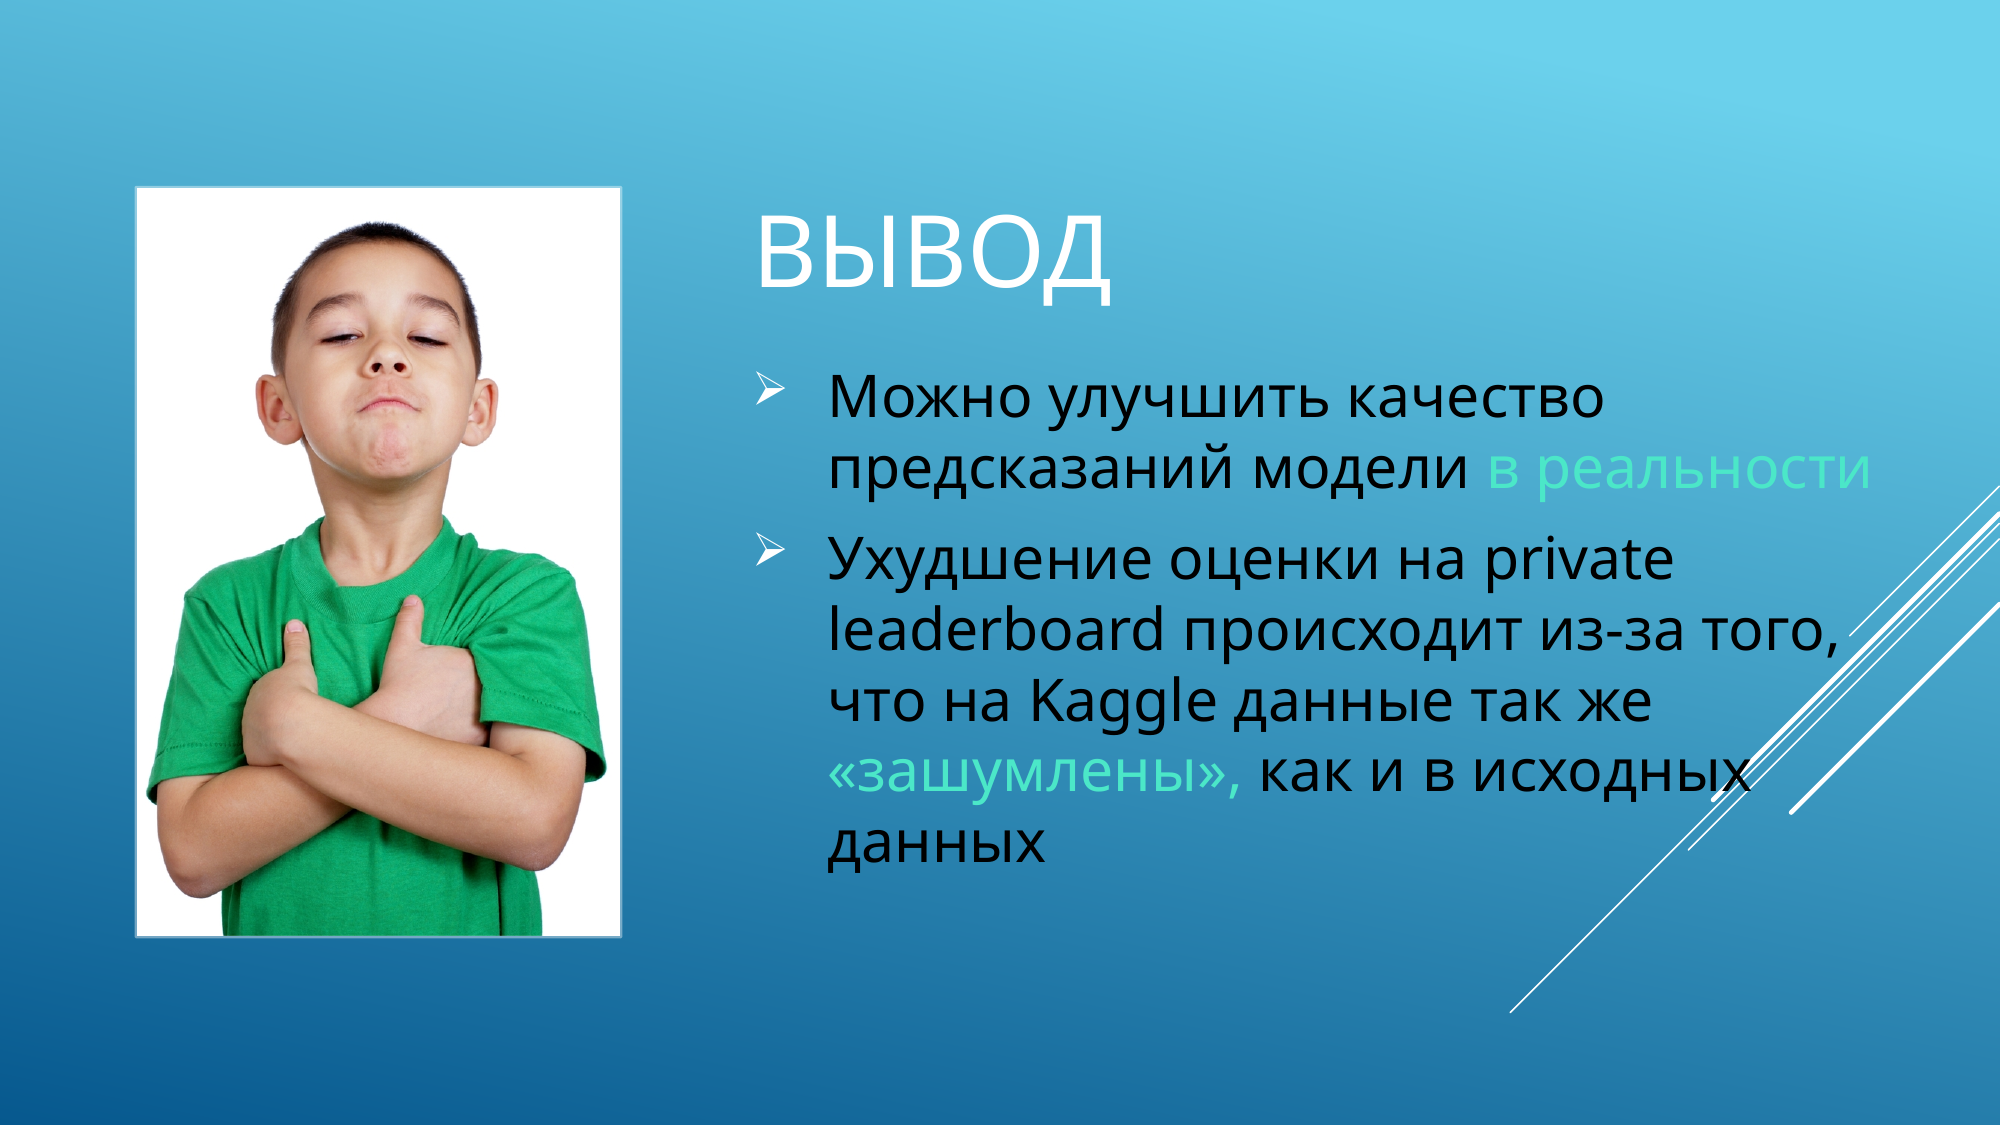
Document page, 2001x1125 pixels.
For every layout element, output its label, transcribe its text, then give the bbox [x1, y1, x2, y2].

title Вывод [737, 127, 1880, 316]
list Можно улучшить качество предсказаний модели в реальности Ухудшение оценки на private leaderboard происходит из-за того, что на Kaggle данные так же «зашумлены», как и в исходных данных [737, 351, 1892, 899]
picture [136, 188, 620, 936]
